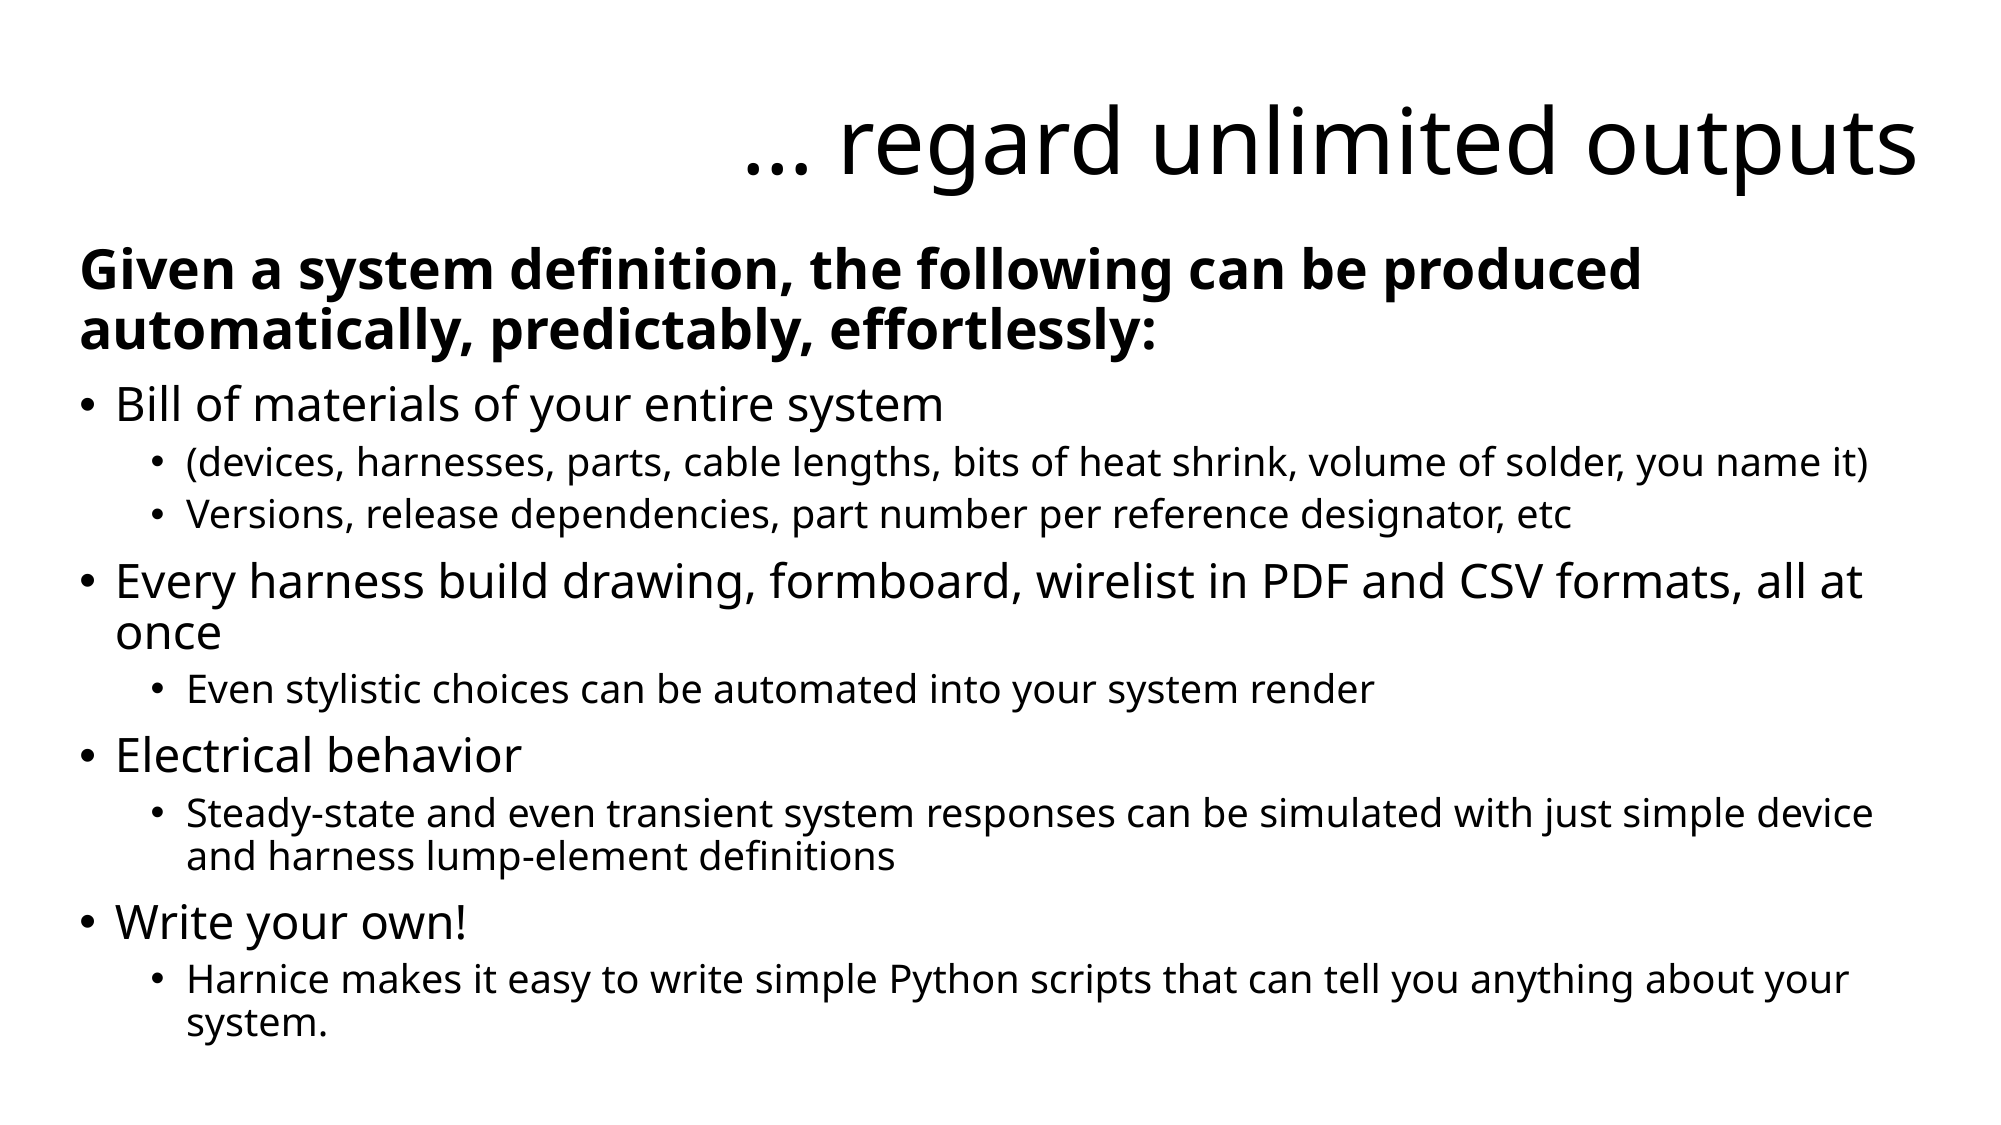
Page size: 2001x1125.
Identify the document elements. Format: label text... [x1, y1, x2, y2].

title … regard unlimited outputs [210, 36, 1936, 254]
list Given a system definition, the following can be produced automatically, predictably, effortlessly: Bill of materials of your entire system (devices, harnesses, parts, cable lengths, bits of heat shrink, volume of solder, you name it) Versions, release dependencies, part number per reference designator, etc Every harness build drawing, formboard, wirelist in PDF and CSV formats, all at once Even stylistic choices can be automated into your system render Electrical behavior Steady-state and even transient system responses can be simulated with just simple device and harness lump-element definitions Write your own! Harnice makes it easy to write simple Python scripts that can tell you anything about your system. [64, 234, 1920, 1089]
